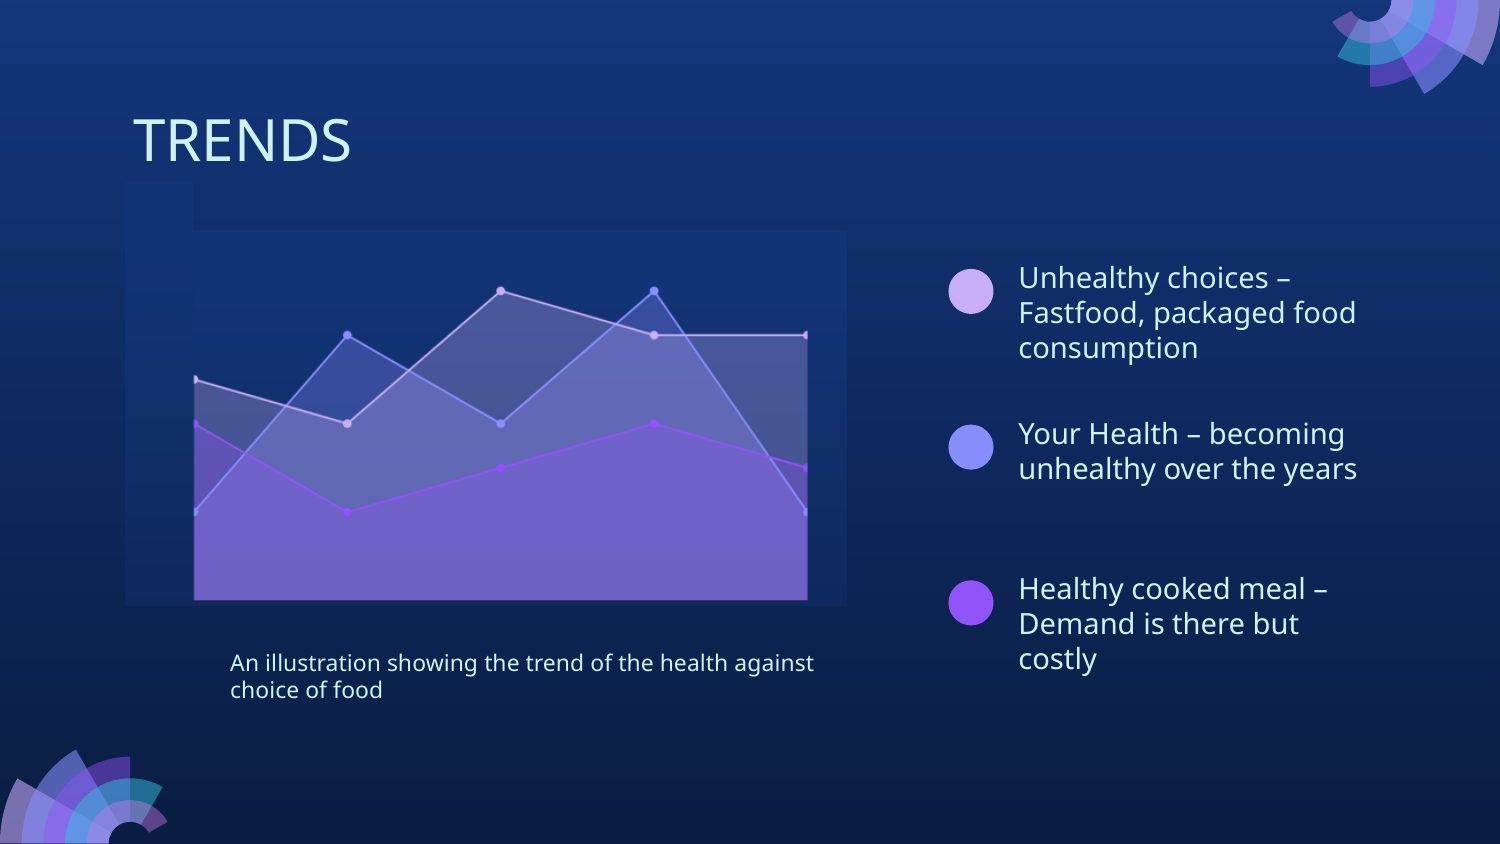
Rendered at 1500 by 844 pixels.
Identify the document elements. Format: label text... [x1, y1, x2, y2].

text_box An illustration showing the trend of the health against choice of food [215, 641, 847, 711]
picture [125, 182, 847, 629]
text_box Your Health – becoming unhealthy over the years [1003, 400, 1382, 494]
text_box Healthy cooked meal – Demand is there but costly [1003, 555, 1382, 649]
title TRENDS [118, 88, 1382, 183]
text_box [948, 268, 994, 314]
text_box Unhealthy choices – Fastfood, packaged food consumption [1003, 244, 1382, 338]
text_box [948, 580, 994, 626]
text_box [948, 424, 994, 470]
